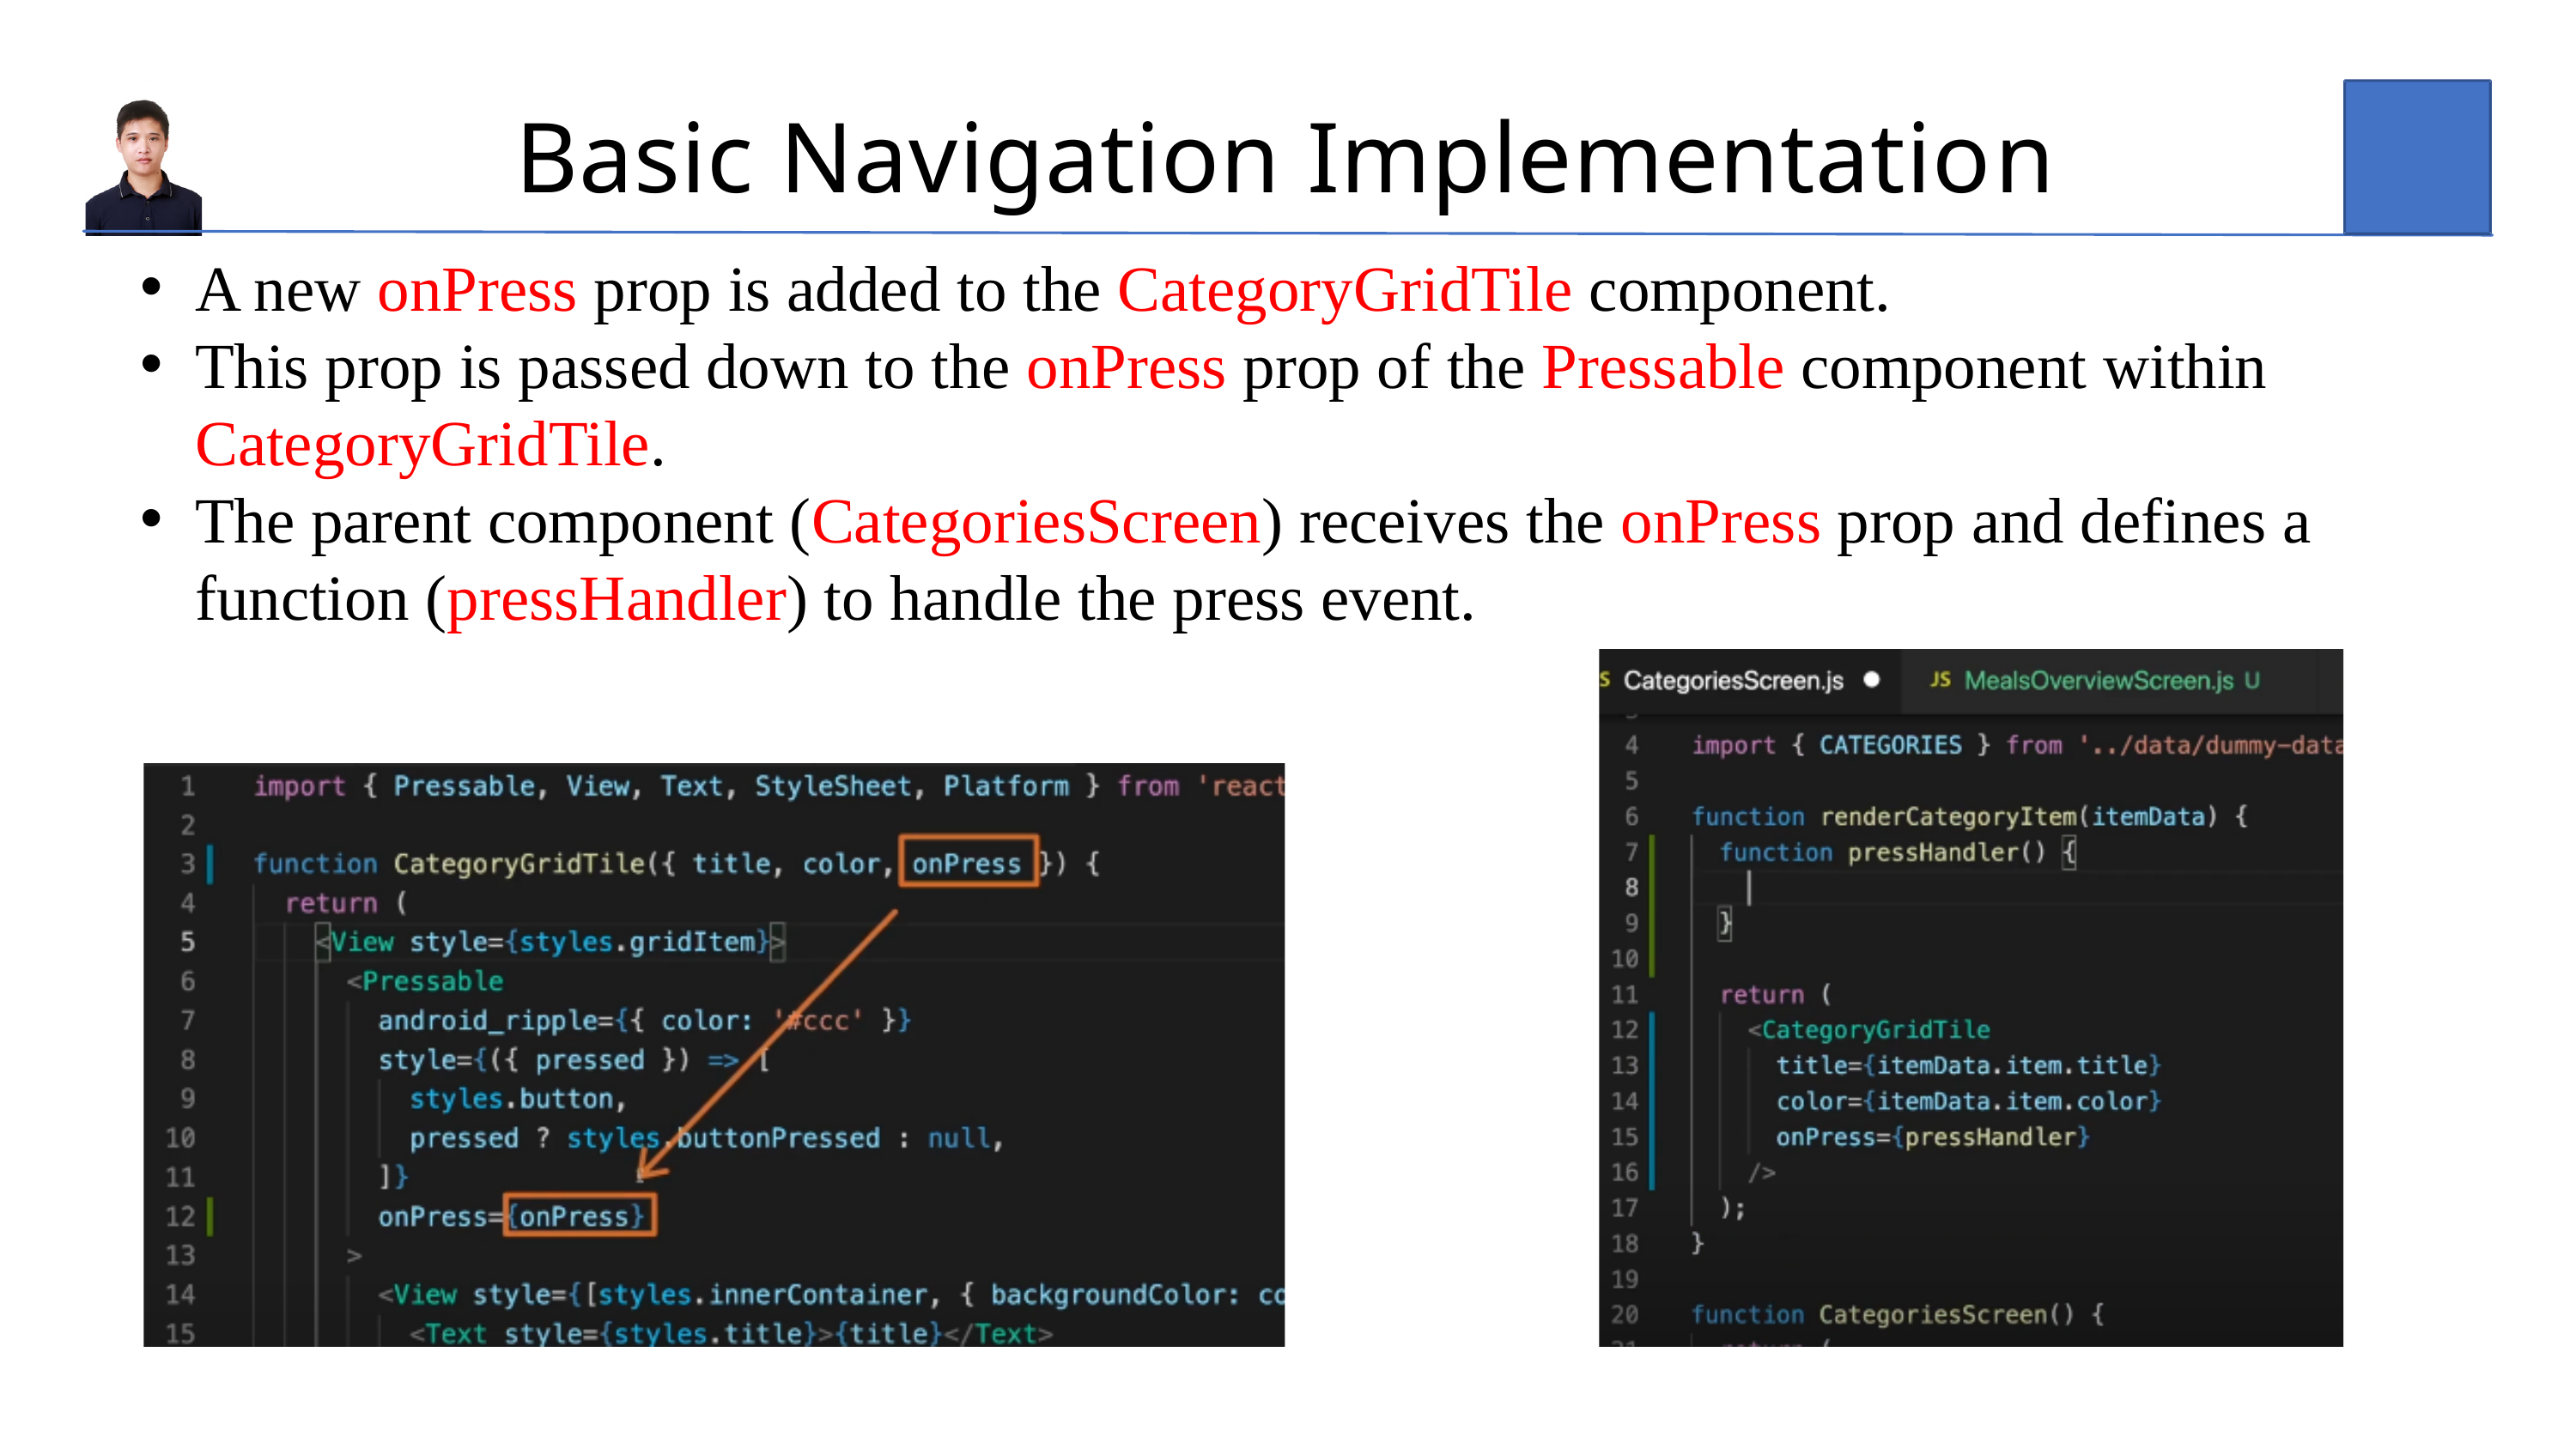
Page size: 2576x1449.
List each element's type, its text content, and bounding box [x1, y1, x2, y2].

text_box Basic Navigation Implementatio﻿n [240, 96, 2330, 213]
text_box [85, 232, 203, 236]
text_box [1599, 712, 2344, 1347]
text_box [85, 80, 203, 231]
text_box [2342, 79, 2493, 235]
text_box A new onPress prop is added to the CategoryGridTile component. This prop is passed down to the onPress prop of the Pressable component within CategoryGridTile. The parent component (CategoriesScreen) receives the onPress prop and defines a function (pressHandler) to handle the press event. [85, 247, 2492, 712]
text_box [143, 763, 1285, 1347]
